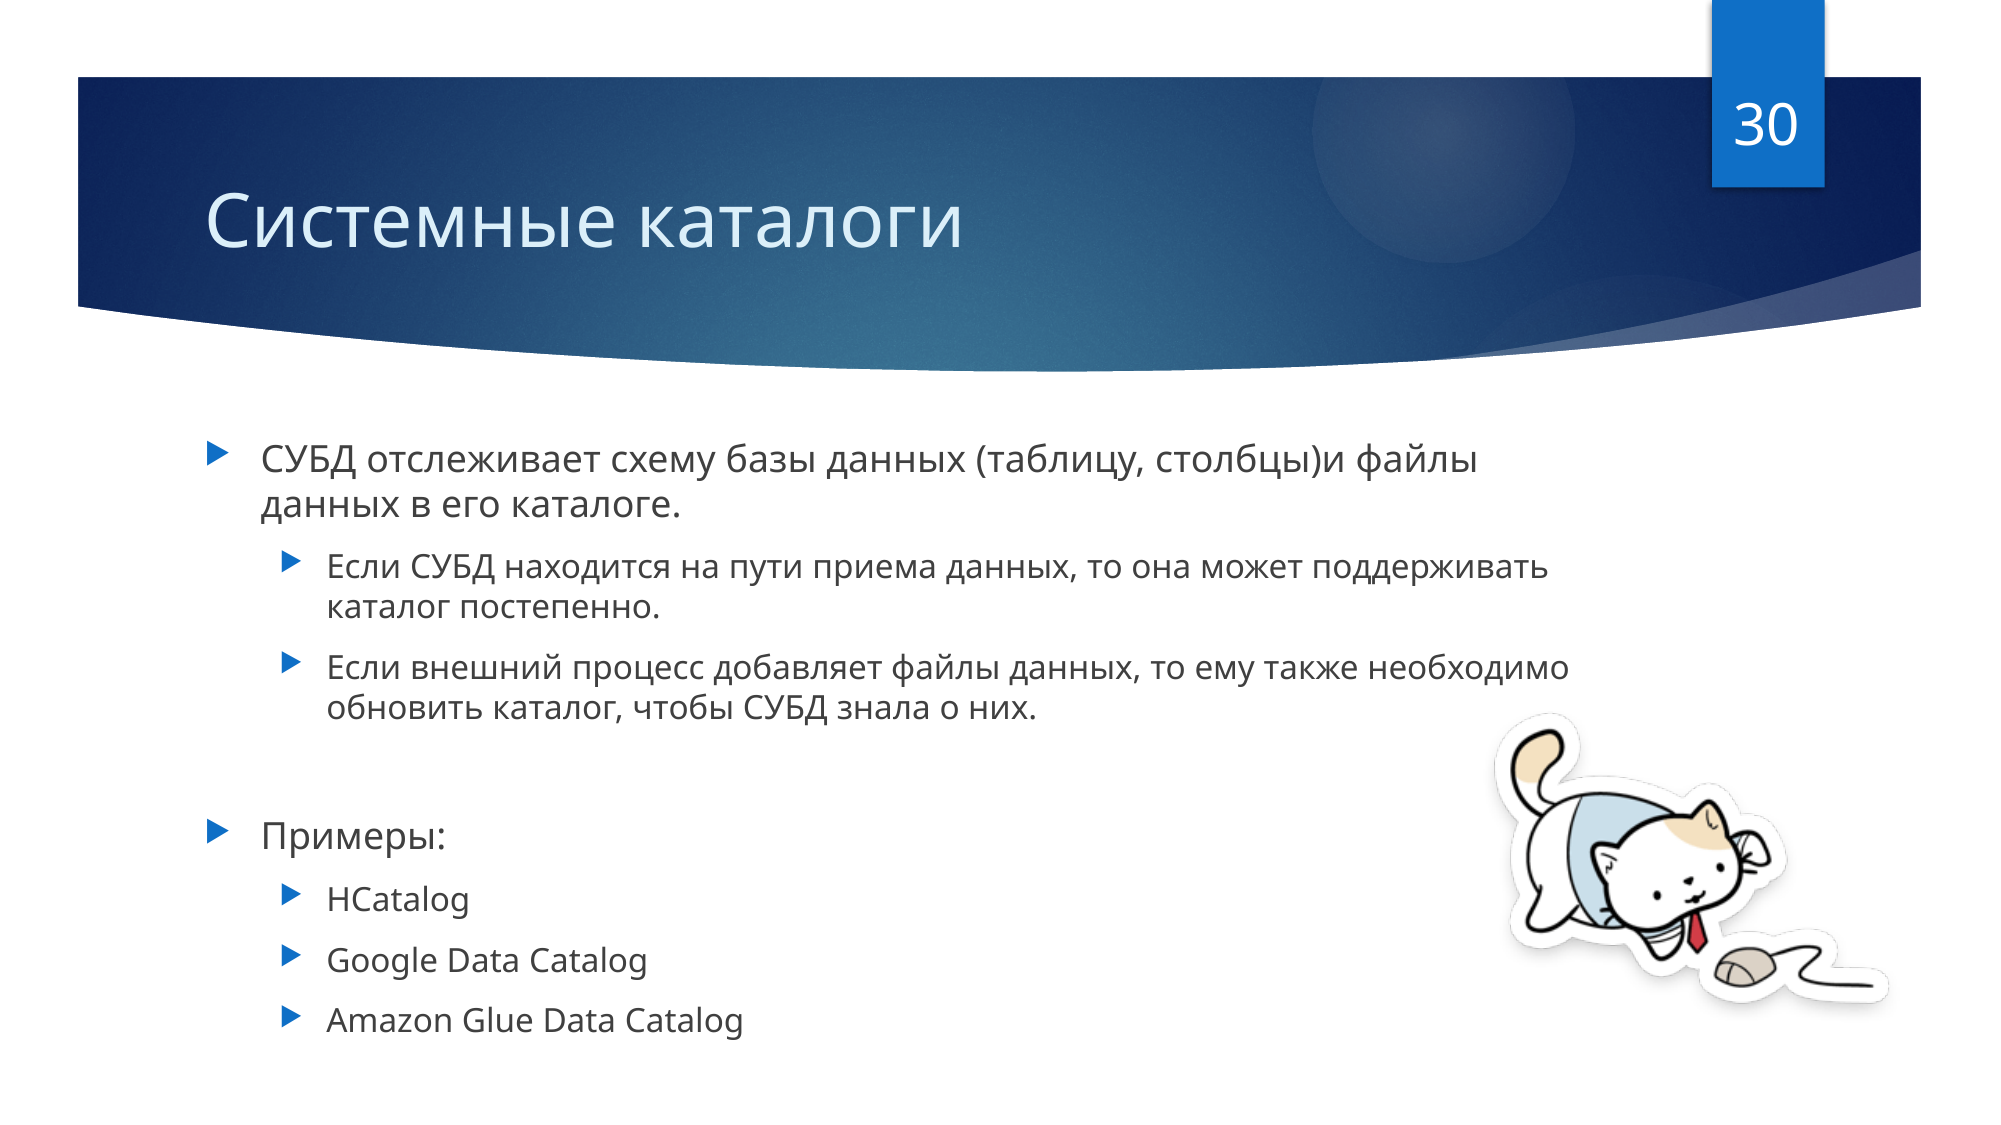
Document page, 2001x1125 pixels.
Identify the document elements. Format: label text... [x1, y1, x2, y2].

list СУБД отслеживает схему базы данных (таблицу, столбцы)и файлы данных в его каталоге. Если СУБД находится на пути приема данных, то она может поддерживать каталог постепенно. Если внешний процесс добавляет файлы данных, то ему также необходимо обновить каталог, чтобы СУБД знала о них. Примеры: HCatalog Google Data Catalog Amazon Glue Data Catalog [189, 427, 1627, 1082]
slide_number 30 [1698, 48, 1836, 175]
picture [1469, 651, 1900, 1082]
title Системные каталоги [189, 159, 1627, 276]
